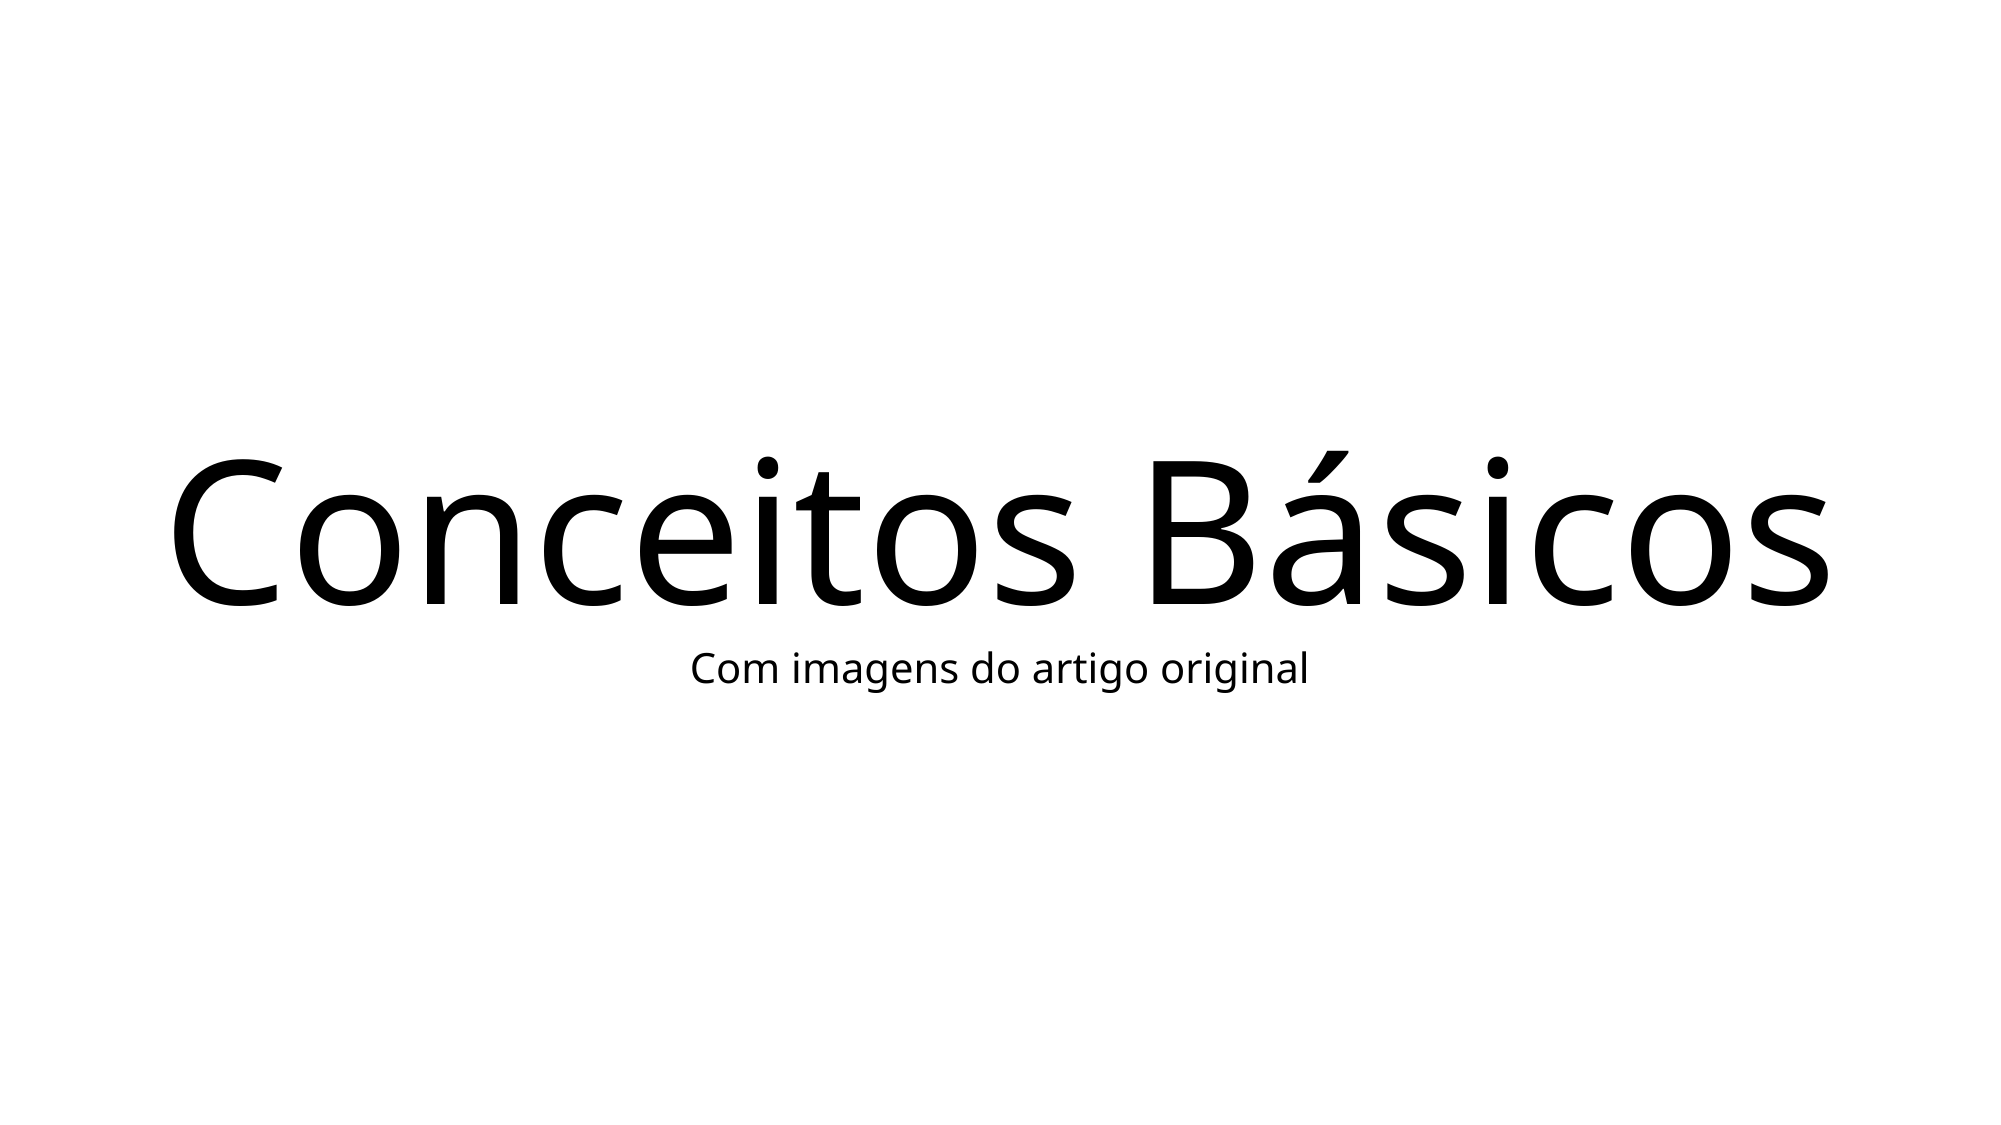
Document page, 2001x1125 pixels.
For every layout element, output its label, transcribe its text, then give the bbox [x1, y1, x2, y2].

title Conceitos Básicos Com imagens do artigo original [84, 298, 1916, 826]
